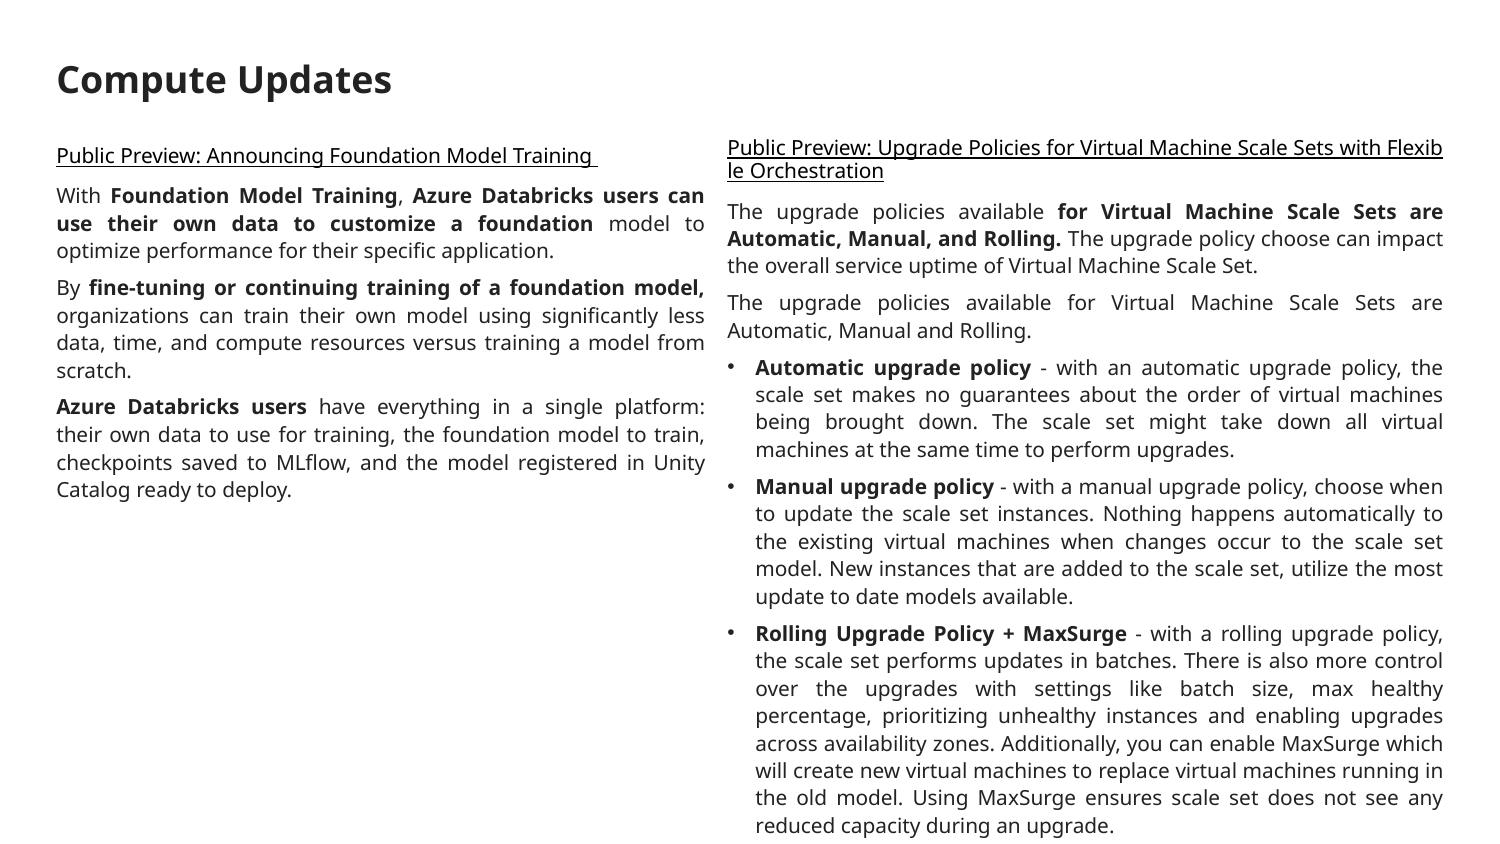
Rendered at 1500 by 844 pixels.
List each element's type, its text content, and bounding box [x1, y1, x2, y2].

list Public Preview: Upgrade Policies for Virtual Machine Scale Sets with Flexible Orchestration The upgrade policies available for Virtual Machine Scale Sets are Automatic, Manual, and Rolling. The upgrade policy choose can impact the overall service uptime of Virtual Machine Scale Set. The upgrade policies available for Virtual Machine Scale Sets are Automatic, Manual and Rolling. Automatic upgrade policy - with an automatic upgrade policy, the scale set makes no guarantees about the order of virtual machines being brought down. The scale set might take down all virtual machines at the same time to perform upgrades. Manual upgrade policy - with a manual upgrade policy, choose when to update the scale set instances. Nothing happens automatically to the existing virtual machines when changes occur to the scale set model. New instances that are added to the scale set, utilize the most update to date models available. Rolling Upgrade Policy + MaxSurge - with a rolling upgrade policy, the scale set performs updates in batches. There is also more control over the upgrades with settings like batch size, max healthy percentage, prioritizing unhealthy instances and enabling upgrades across availability zones. Additionally, you can enable MaxSurge which will create new virtual machines to replace virtual machines running in the old model. Using MaxSurge ensures scale set does not see any reduced capacity during an upgrade. [727, 131, 1444, 836]
list Public Preview: Announcing Foundation Model Training With Foundation Model Training, Azure Databricks users can use their own data to customize a foundation model to optimize performance for their specific application. By fine-tuning or continuing training of a foundation model, organizations can train their own model using significantly less data, time, and compute resources versus training a model from scratch. Azure Databricks users have everything in a single platform: their own data to use for training, the foundation model to train, checkpoints saved to MLflow, and the model registered in Unity Catalog ready to deploy. [56, 140, 706, 760]
title Compute Updates [56, 56, 1444, 113]
